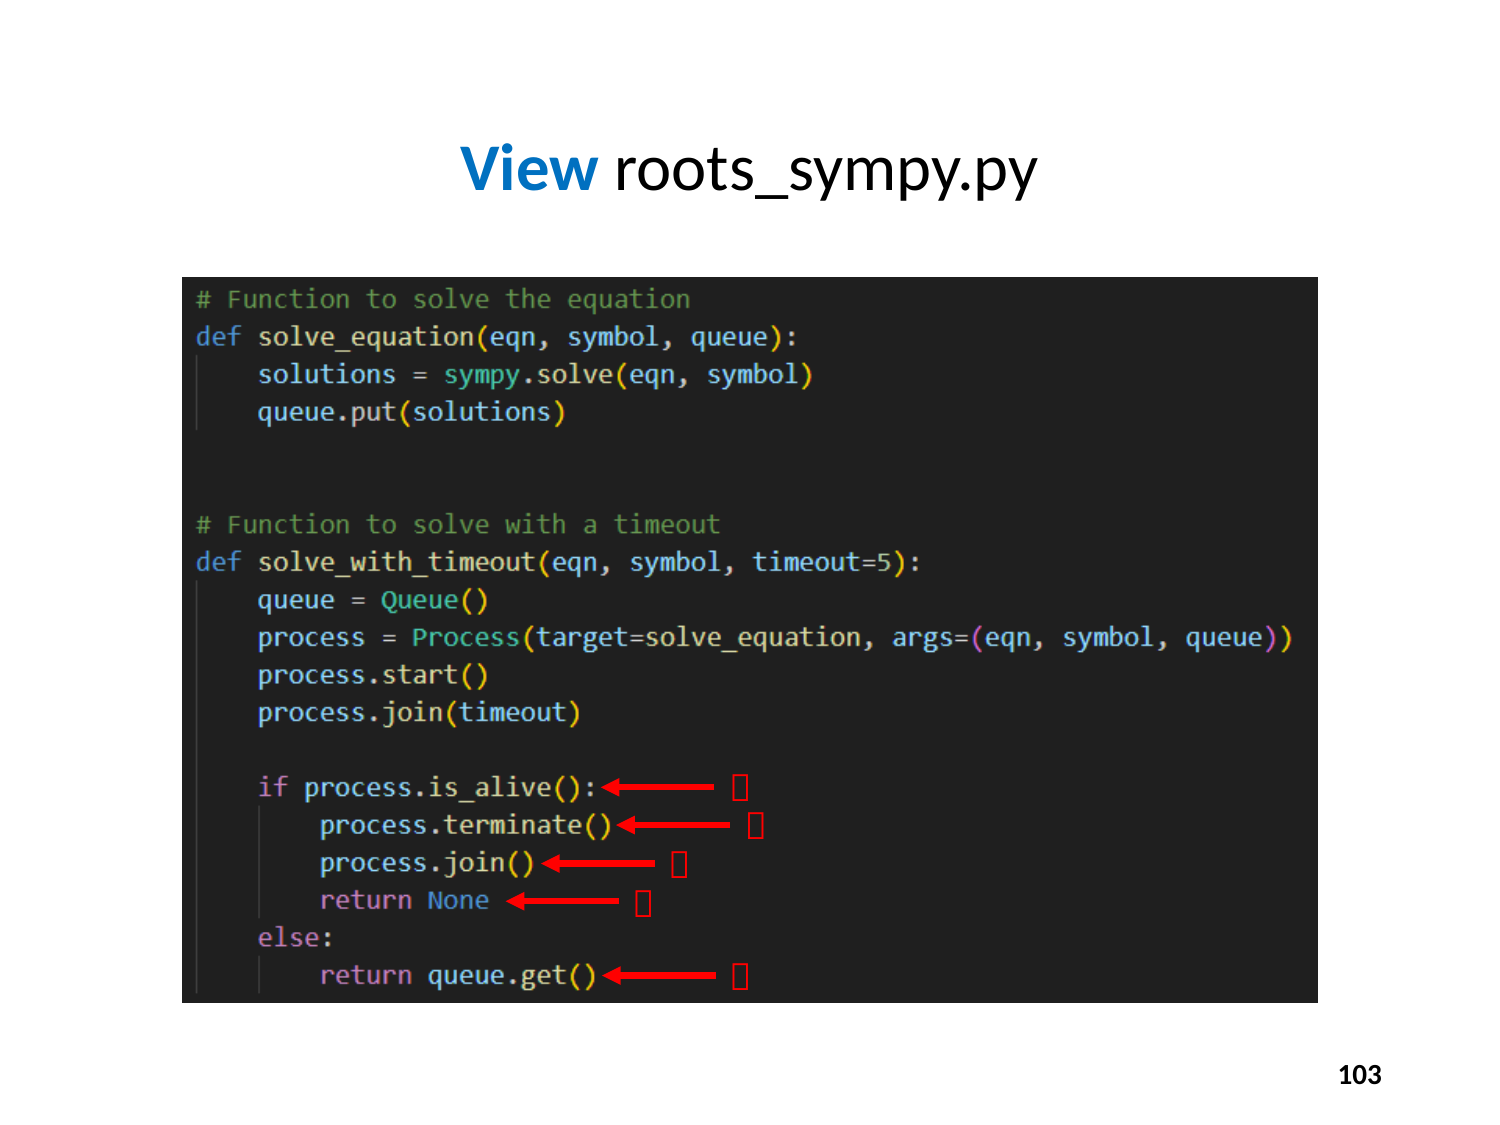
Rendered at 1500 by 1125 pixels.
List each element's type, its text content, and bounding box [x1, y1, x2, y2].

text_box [601, 945, 778, 1007]
slide_number 103 [1059, 1042, 1397, 1103]
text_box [505, 872, 681, 934]
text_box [600, 756, 778, 818]
title View roots_sympy.py [103, 59, 1397, 278]
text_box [616, 794, 793, 856]
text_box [540, 833, 717, 894]
picture [182, 277, 1318, 1003]
